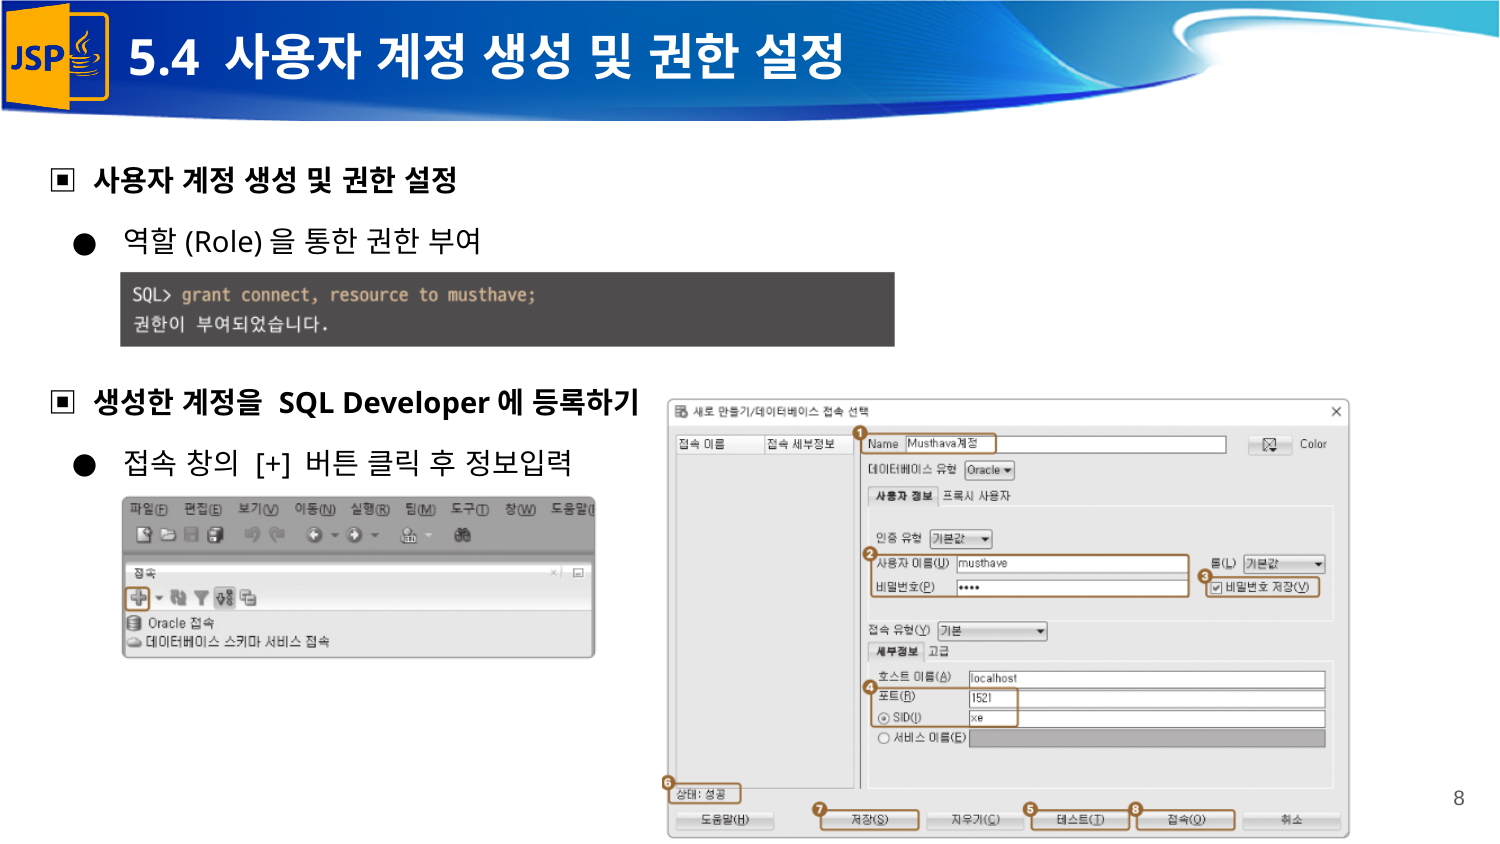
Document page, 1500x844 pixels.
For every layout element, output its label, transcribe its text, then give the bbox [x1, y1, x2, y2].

picture [113, 489, 603, 666]
title 5.4 사용자 계정 생성 및 권한 설정 [113, 10, 1500, 105]
picture [113, 266, 901, 354]
slide_number ‹#› [1389, 764, 1480, 830]
picture [0, 0, 1500, 121]
text_box ▣ 사용자 계정 생성 및 권한 설정 역할(Role)을 통한 권한 부여 ▣ 생성한 계정을 SQL Developer에 등록하기 접속 창의 [+] 버튼 클릭 후 정보입력 [33, 142, 1432, 423]
picture [662, 392, 1356, 844]
